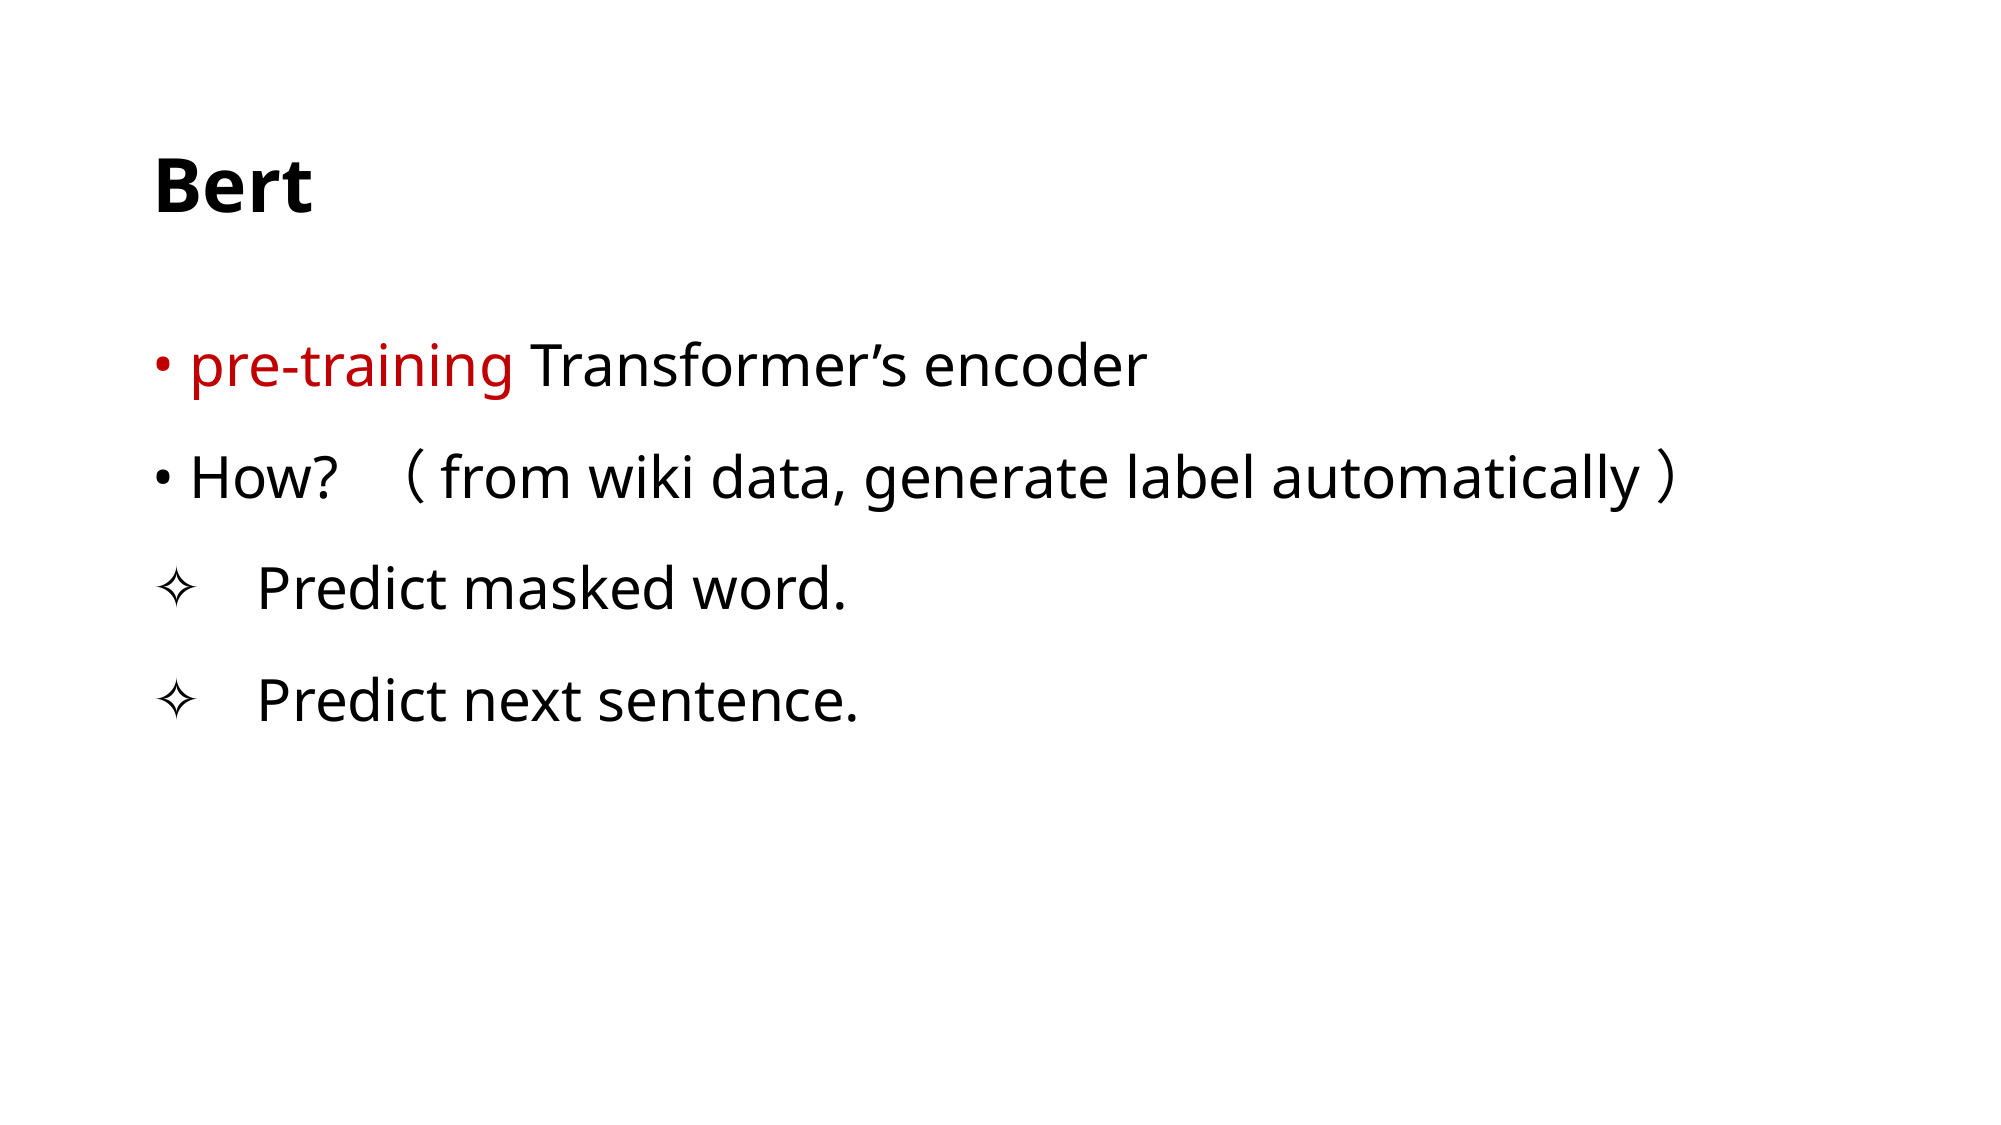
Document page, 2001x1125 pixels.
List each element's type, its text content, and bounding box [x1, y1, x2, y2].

title Bert [137, 59, 1863, 278]
list pre-training Transformer’s encoder • How? （from wiki data, generate label automatically） Predict masked word. Predict next sentence. [137, 299, 1863, 1014]
